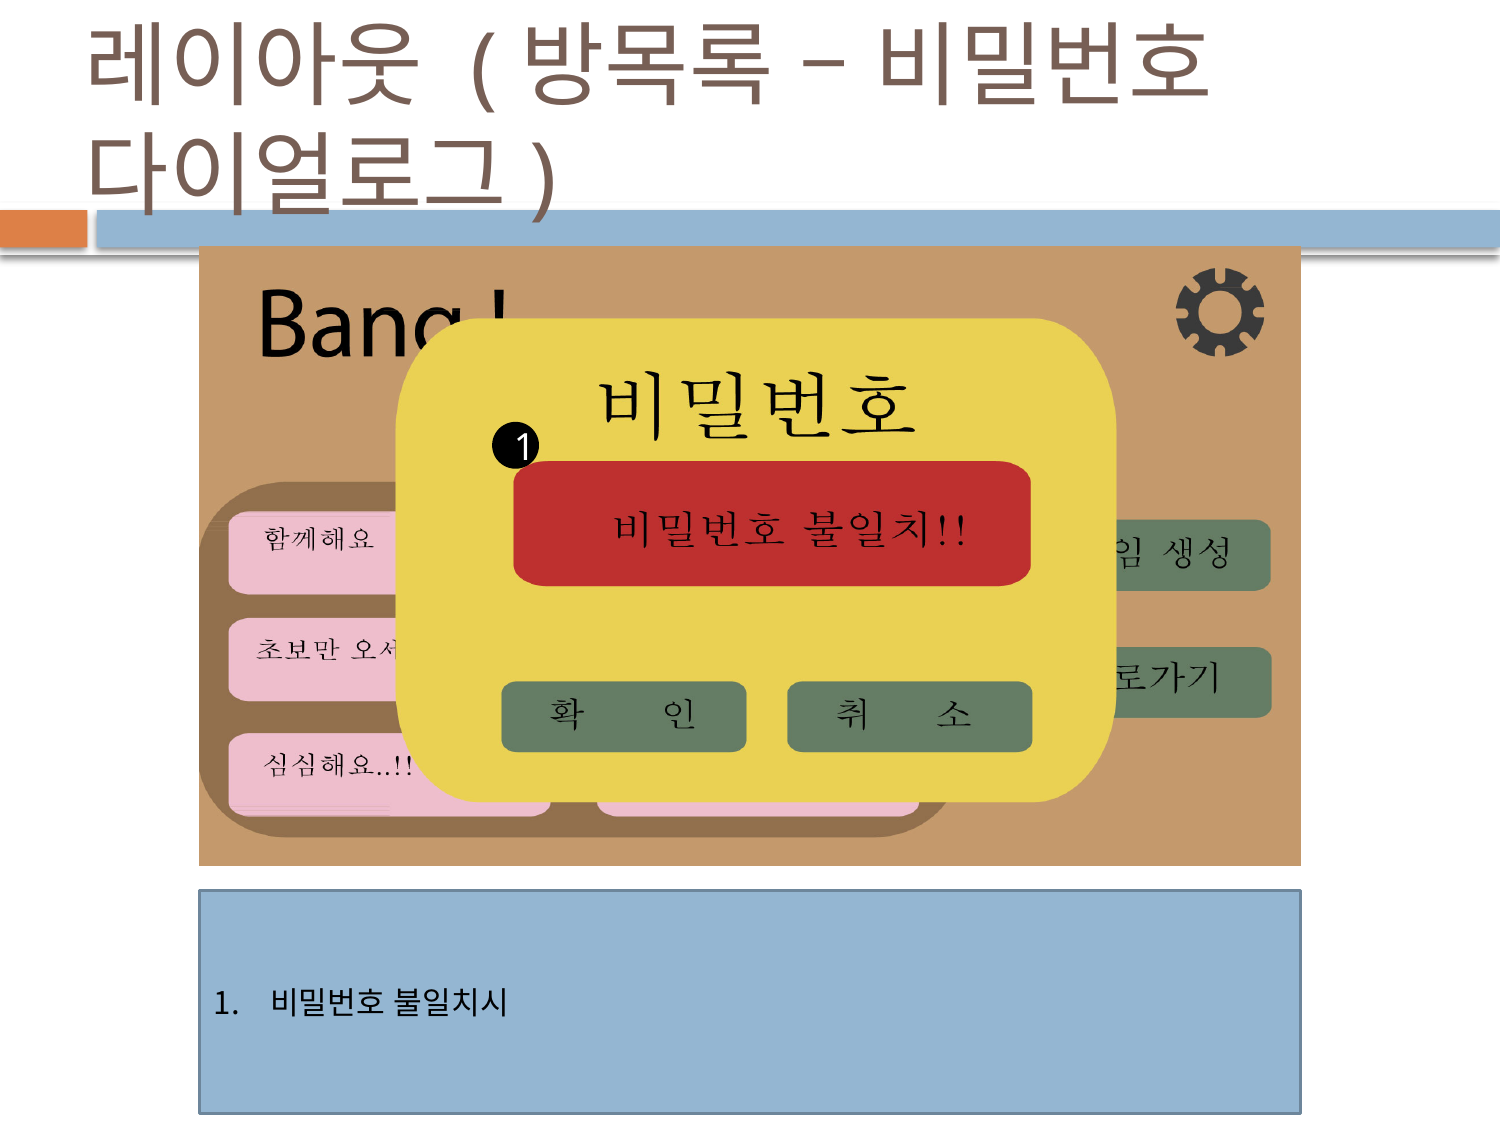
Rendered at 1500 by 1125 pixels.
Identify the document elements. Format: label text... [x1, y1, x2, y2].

text_box [0, 0, 1500, 75]
title 레이아웃 (방목록 – 비밀번호 다이얼로그) [70, 75, 1421, 211]
text_box 비밀번호 불일치시 [198, 889, 1302, 1115]
picture [198, 245, 1301, 866]
